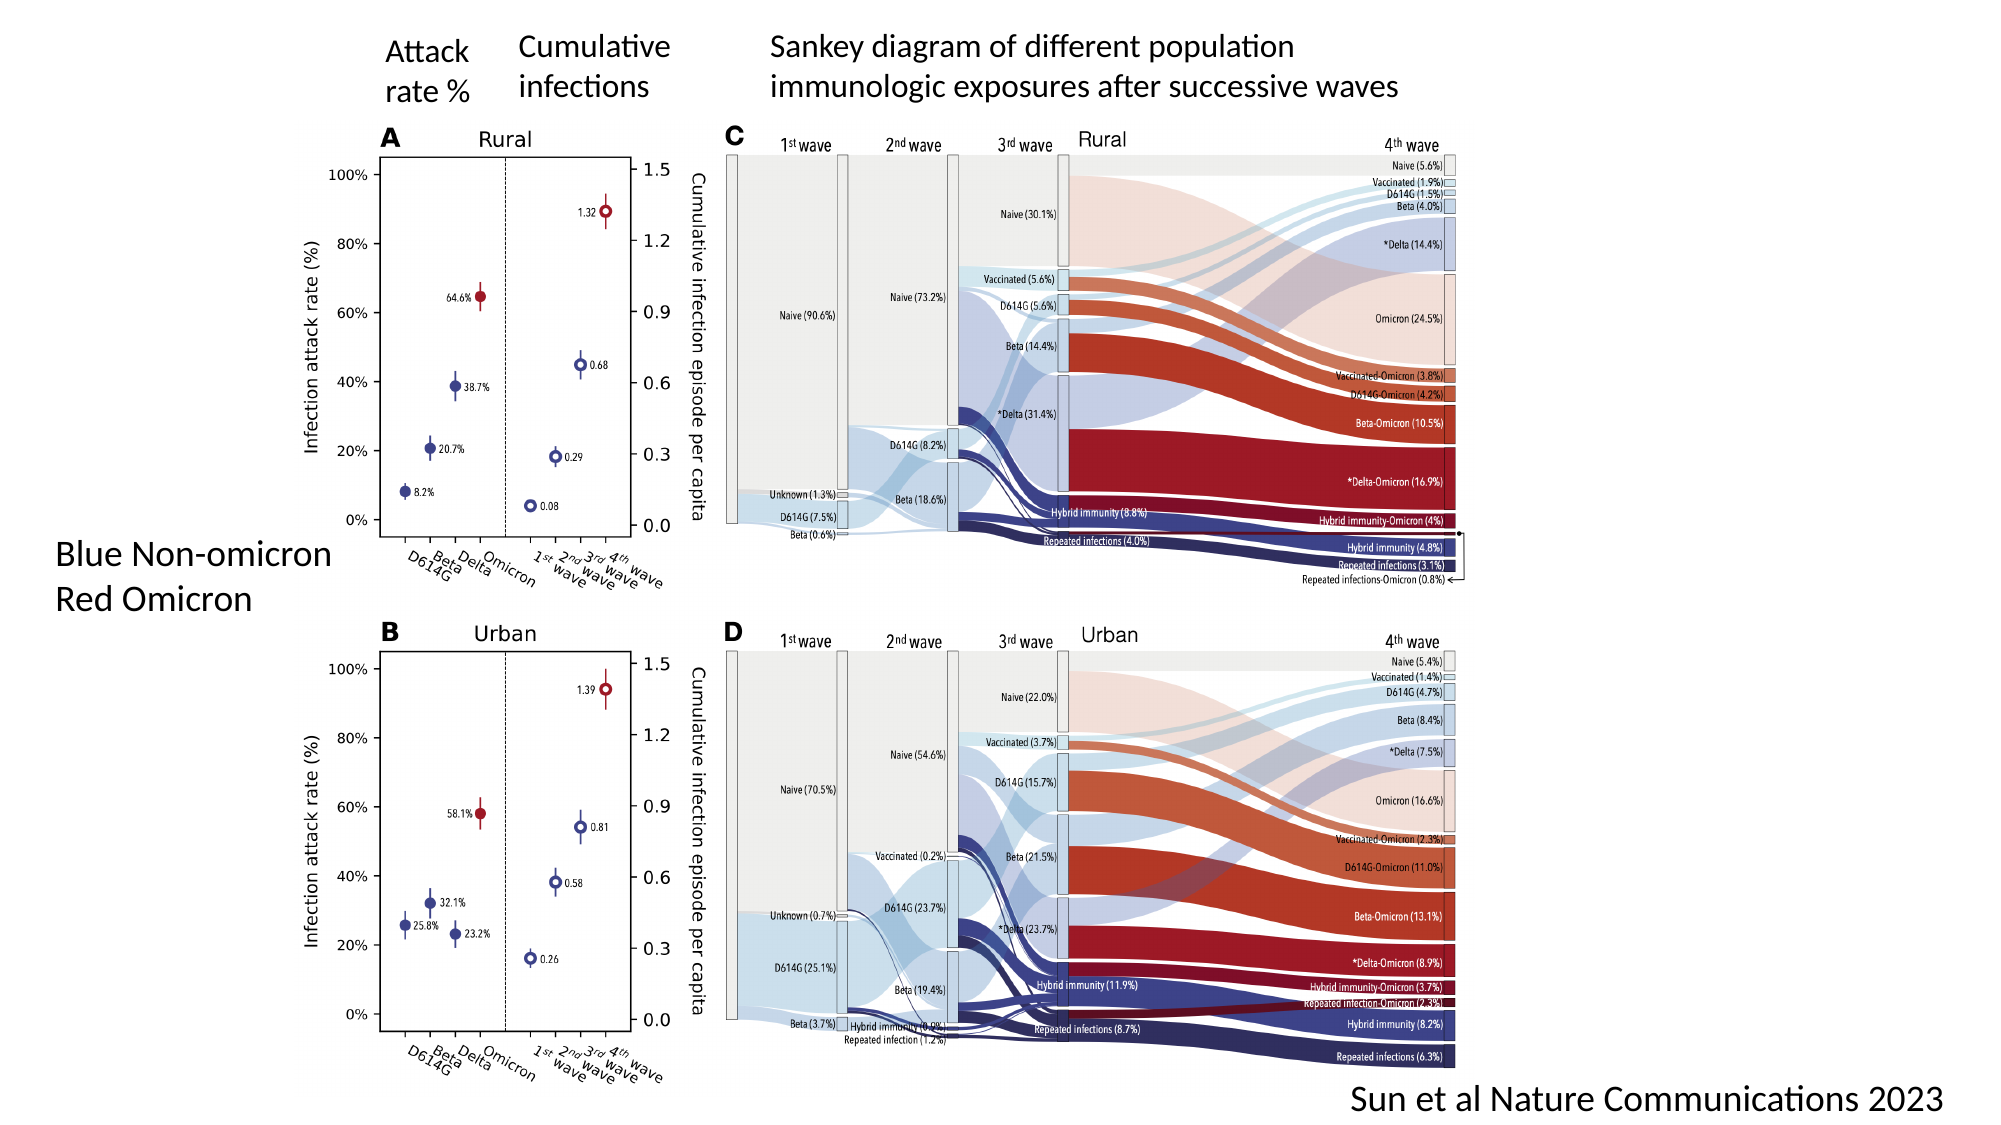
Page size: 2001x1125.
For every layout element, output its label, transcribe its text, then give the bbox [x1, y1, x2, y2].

text_box Sun et al Nature Communications 2023 [1335, 1066, 1960, 1125]
text_box Attack rate % [370, 22, 504, 117]
text_box Sankey diagram of different population immunologic exposures after successive waves [755, 16, 1459, 112]
text_box Blue Non-omicron Red Omicron [40, 521, 294, 627]
picture [294, 120, 1475, 1097]
text_box Cumulative infections [504, 16, 709, 112]
